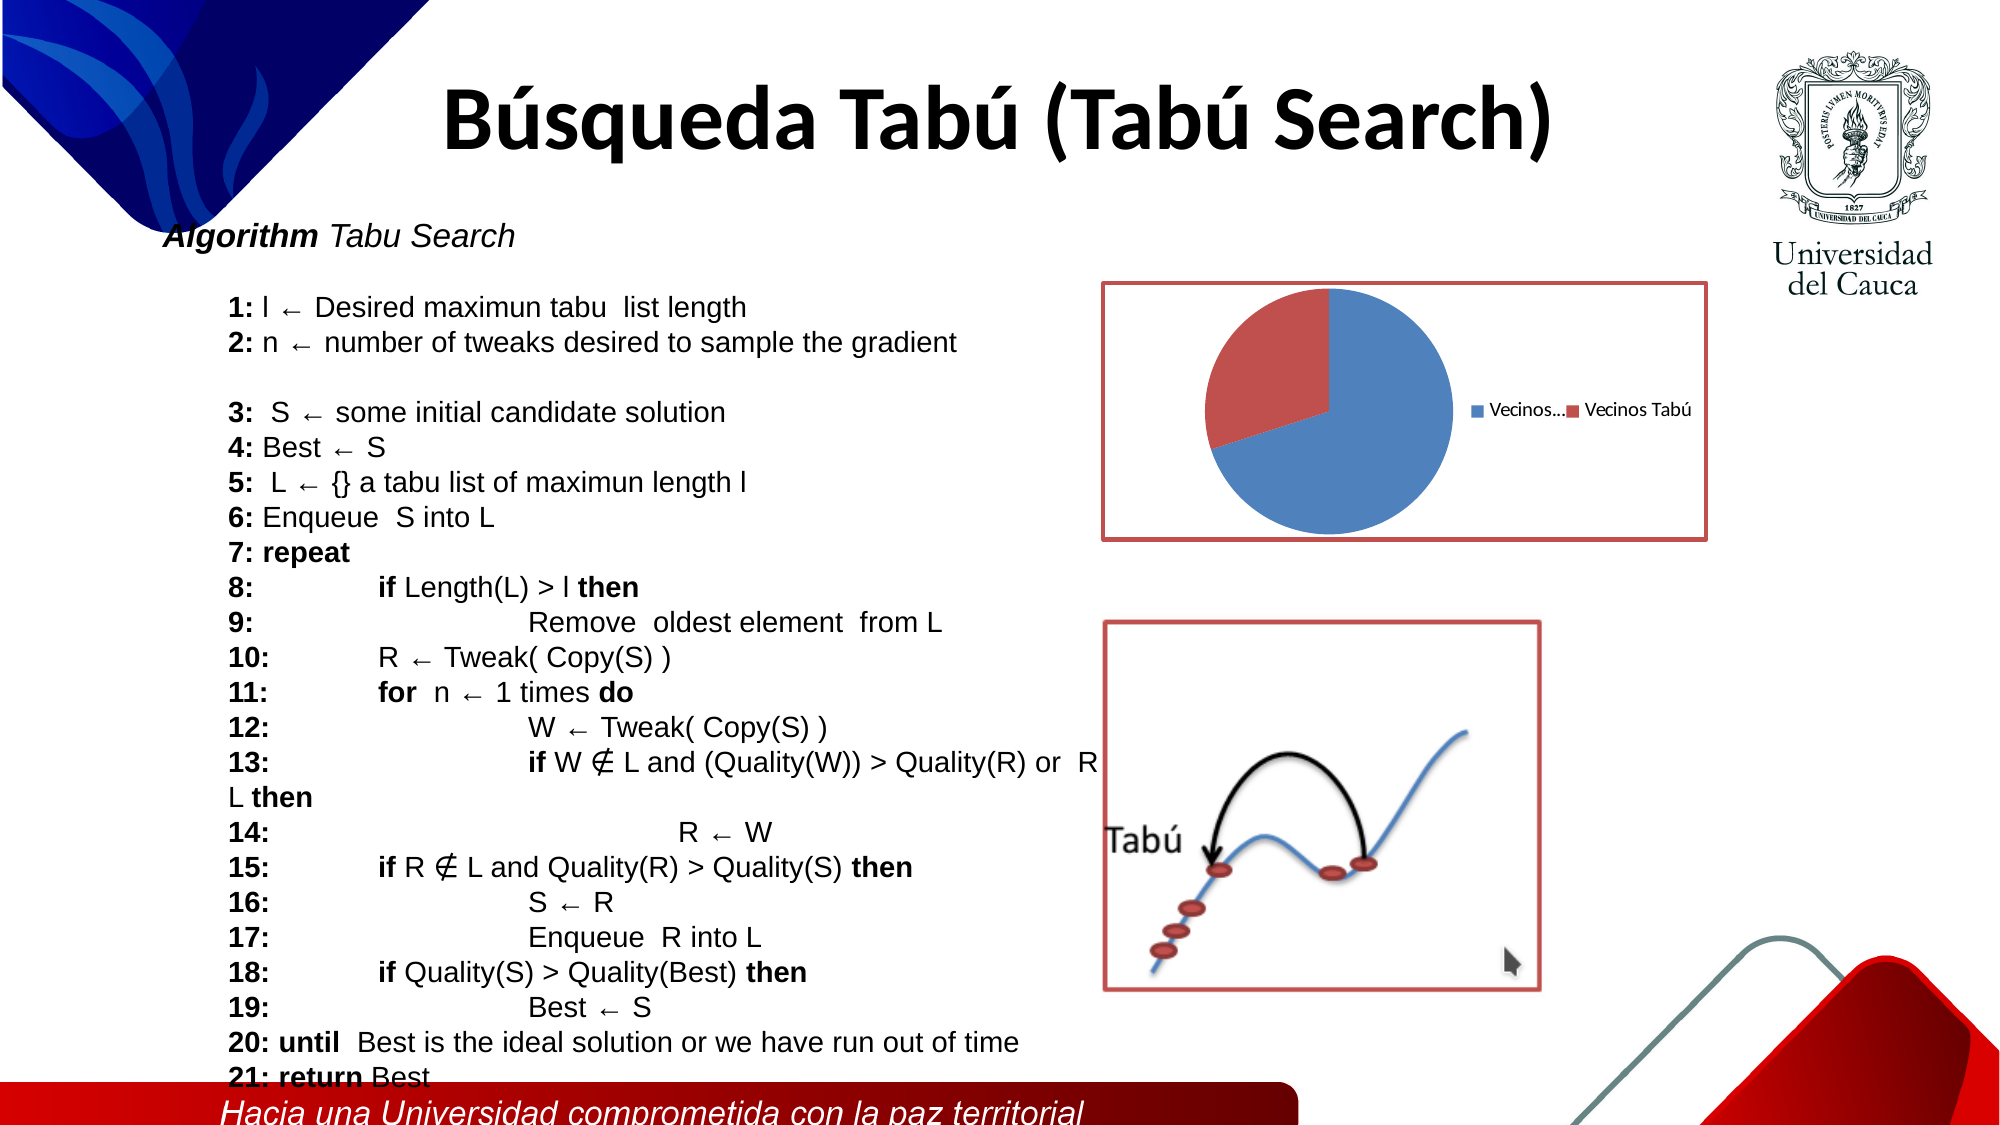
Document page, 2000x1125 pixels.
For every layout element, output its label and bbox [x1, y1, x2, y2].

picture [0, 0, 2000, 1125]
chart [1100, 281, 1709, 542]
